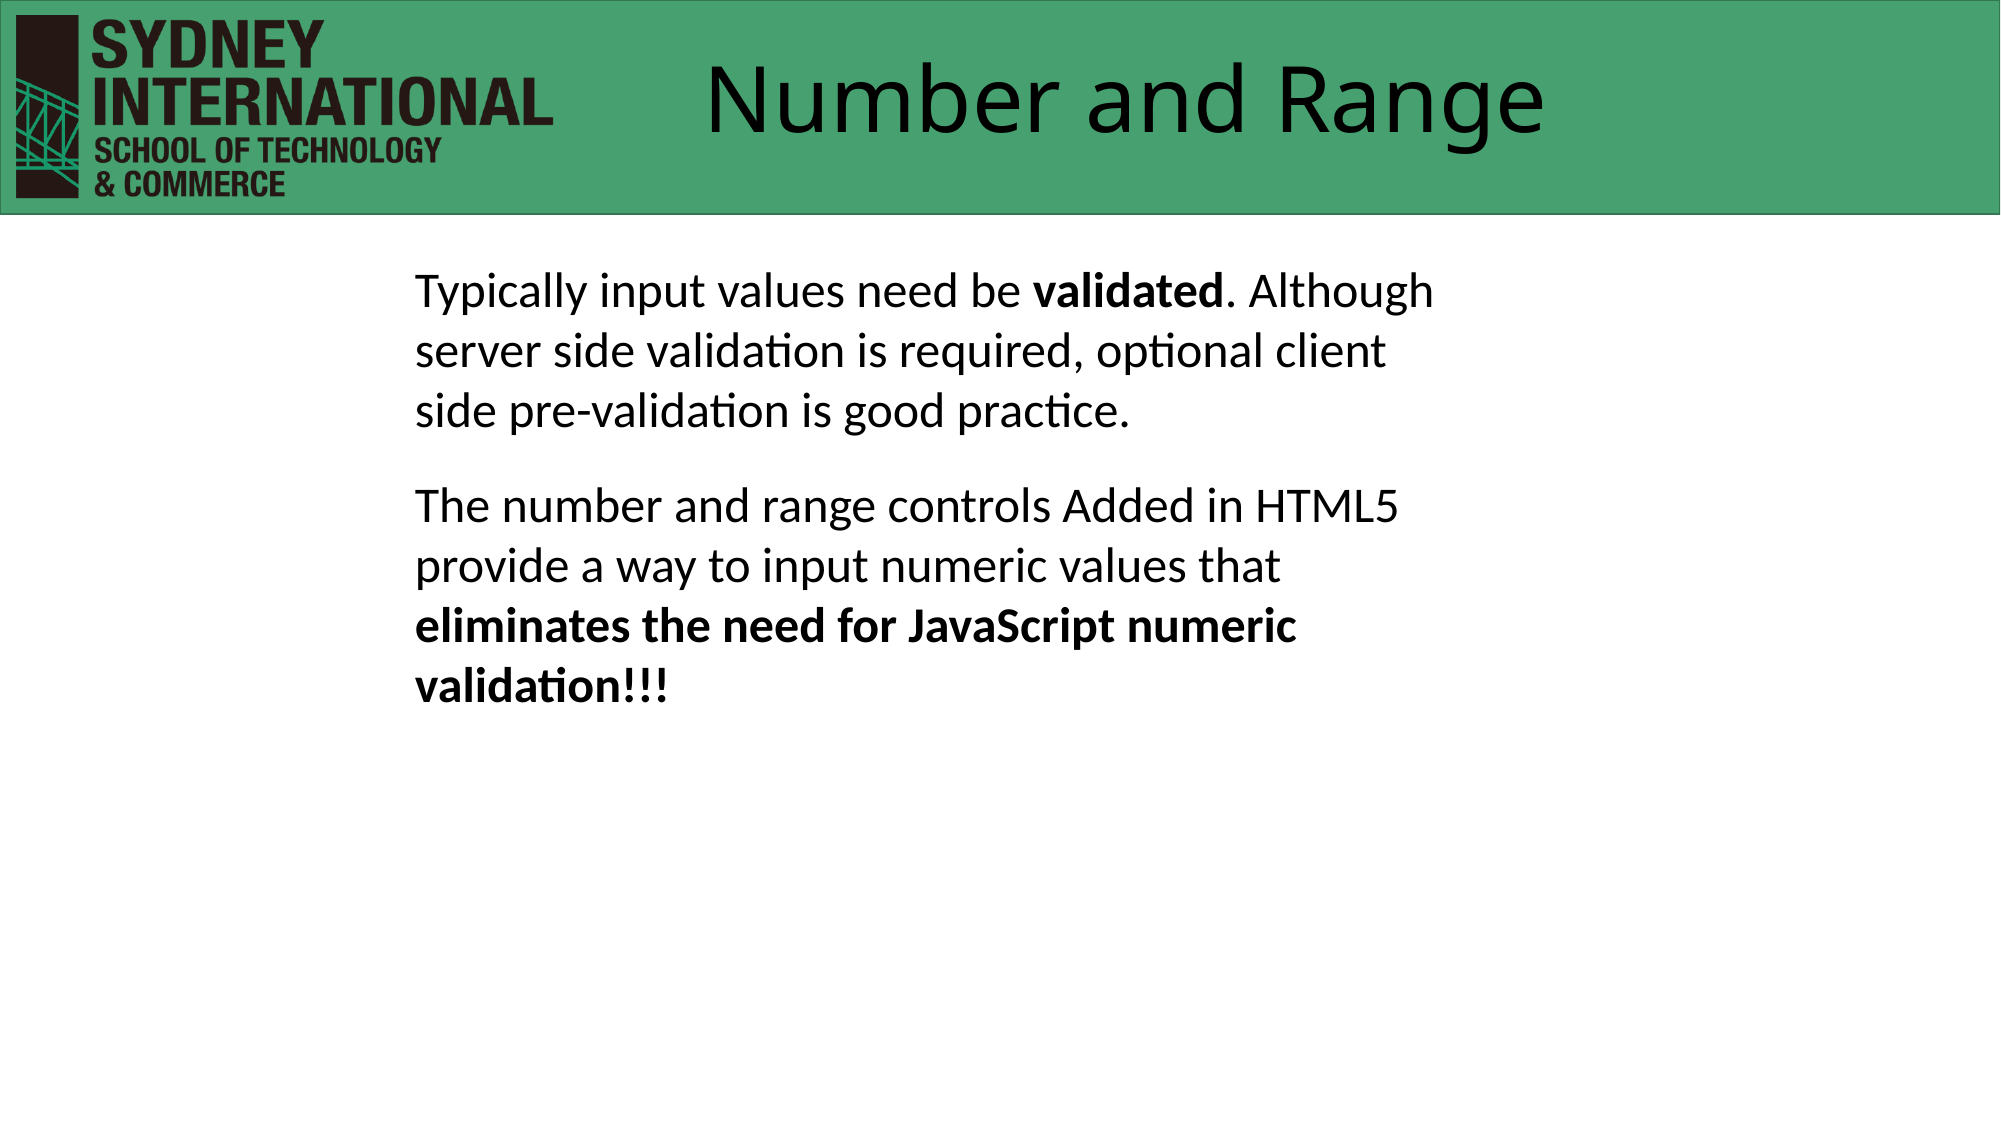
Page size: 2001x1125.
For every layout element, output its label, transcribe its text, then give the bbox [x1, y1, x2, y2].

text_box Typically input values need be validated. Although server side validation is required, optional client side pre-validation is good practice. The number and range controls Added in HTML5 provide a way to input numeric values that eliminates the need for JavaScript numeric validation!!! [399, 249, 1450, 993]
title Number and Range [688, 18, 2000, 187]
picture [16, 15, 554, 201]
